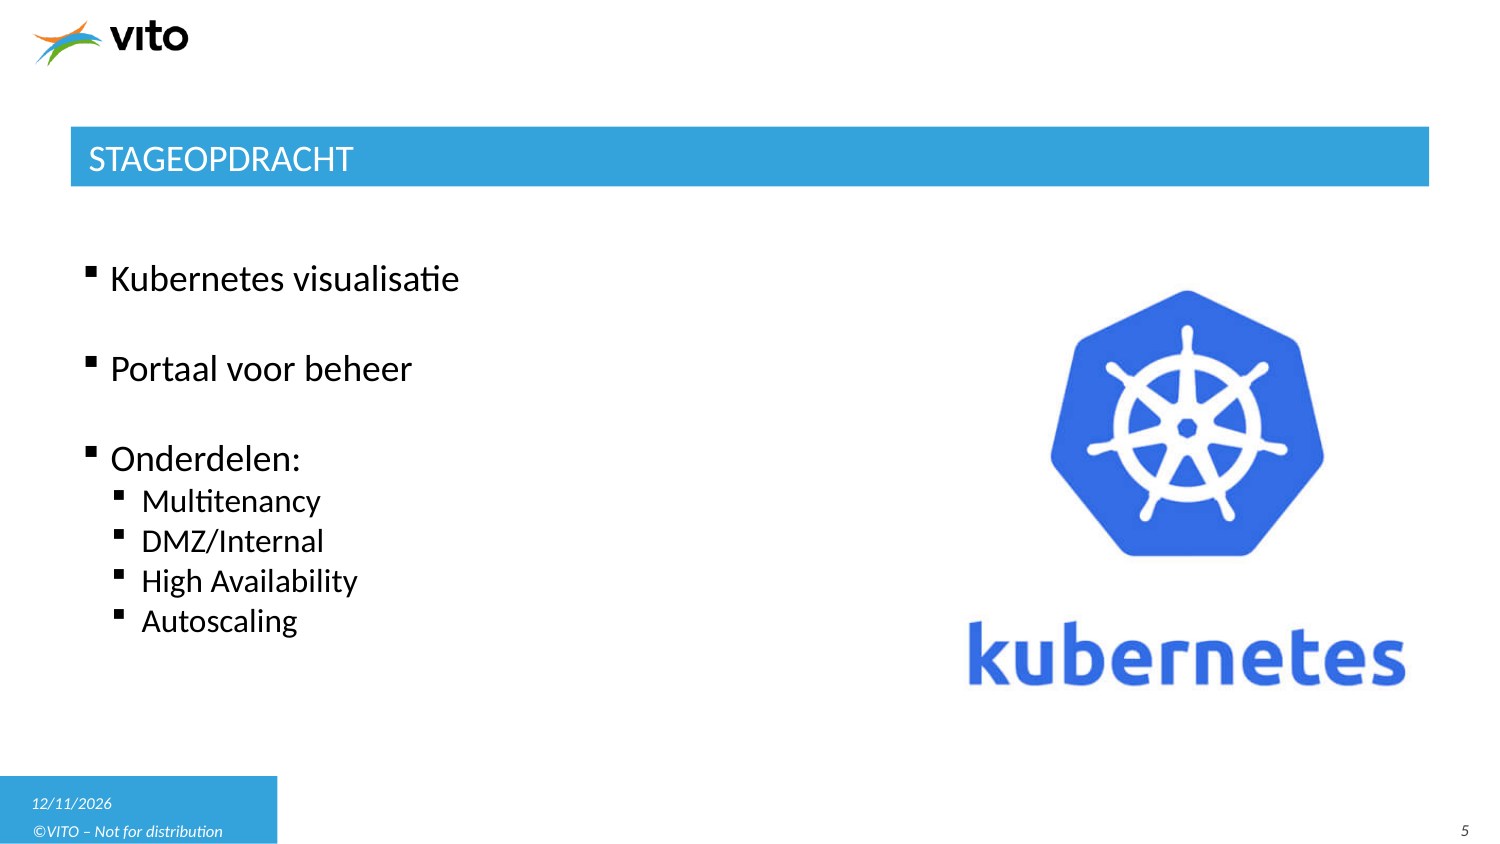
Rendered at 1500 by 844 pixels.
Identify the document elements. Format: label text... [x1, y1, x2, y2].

picture [0, 0, 219, 82]
picture [963, 258, 1412, 728]
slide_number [16, 788, 160, 818]
footer ©VITO – Not for distribution [17, 815, 266, 844]
slide_number 5 [1399, 814, 1484, 844]
title Stageopdracht [70, 126, 1430, 187]
list Kubernetes visualisatie Portaal voor beheer Onderdelen: Multitenancy DMZ/Internal High Availability Autoscaling [64, 197, 1436, 671]
